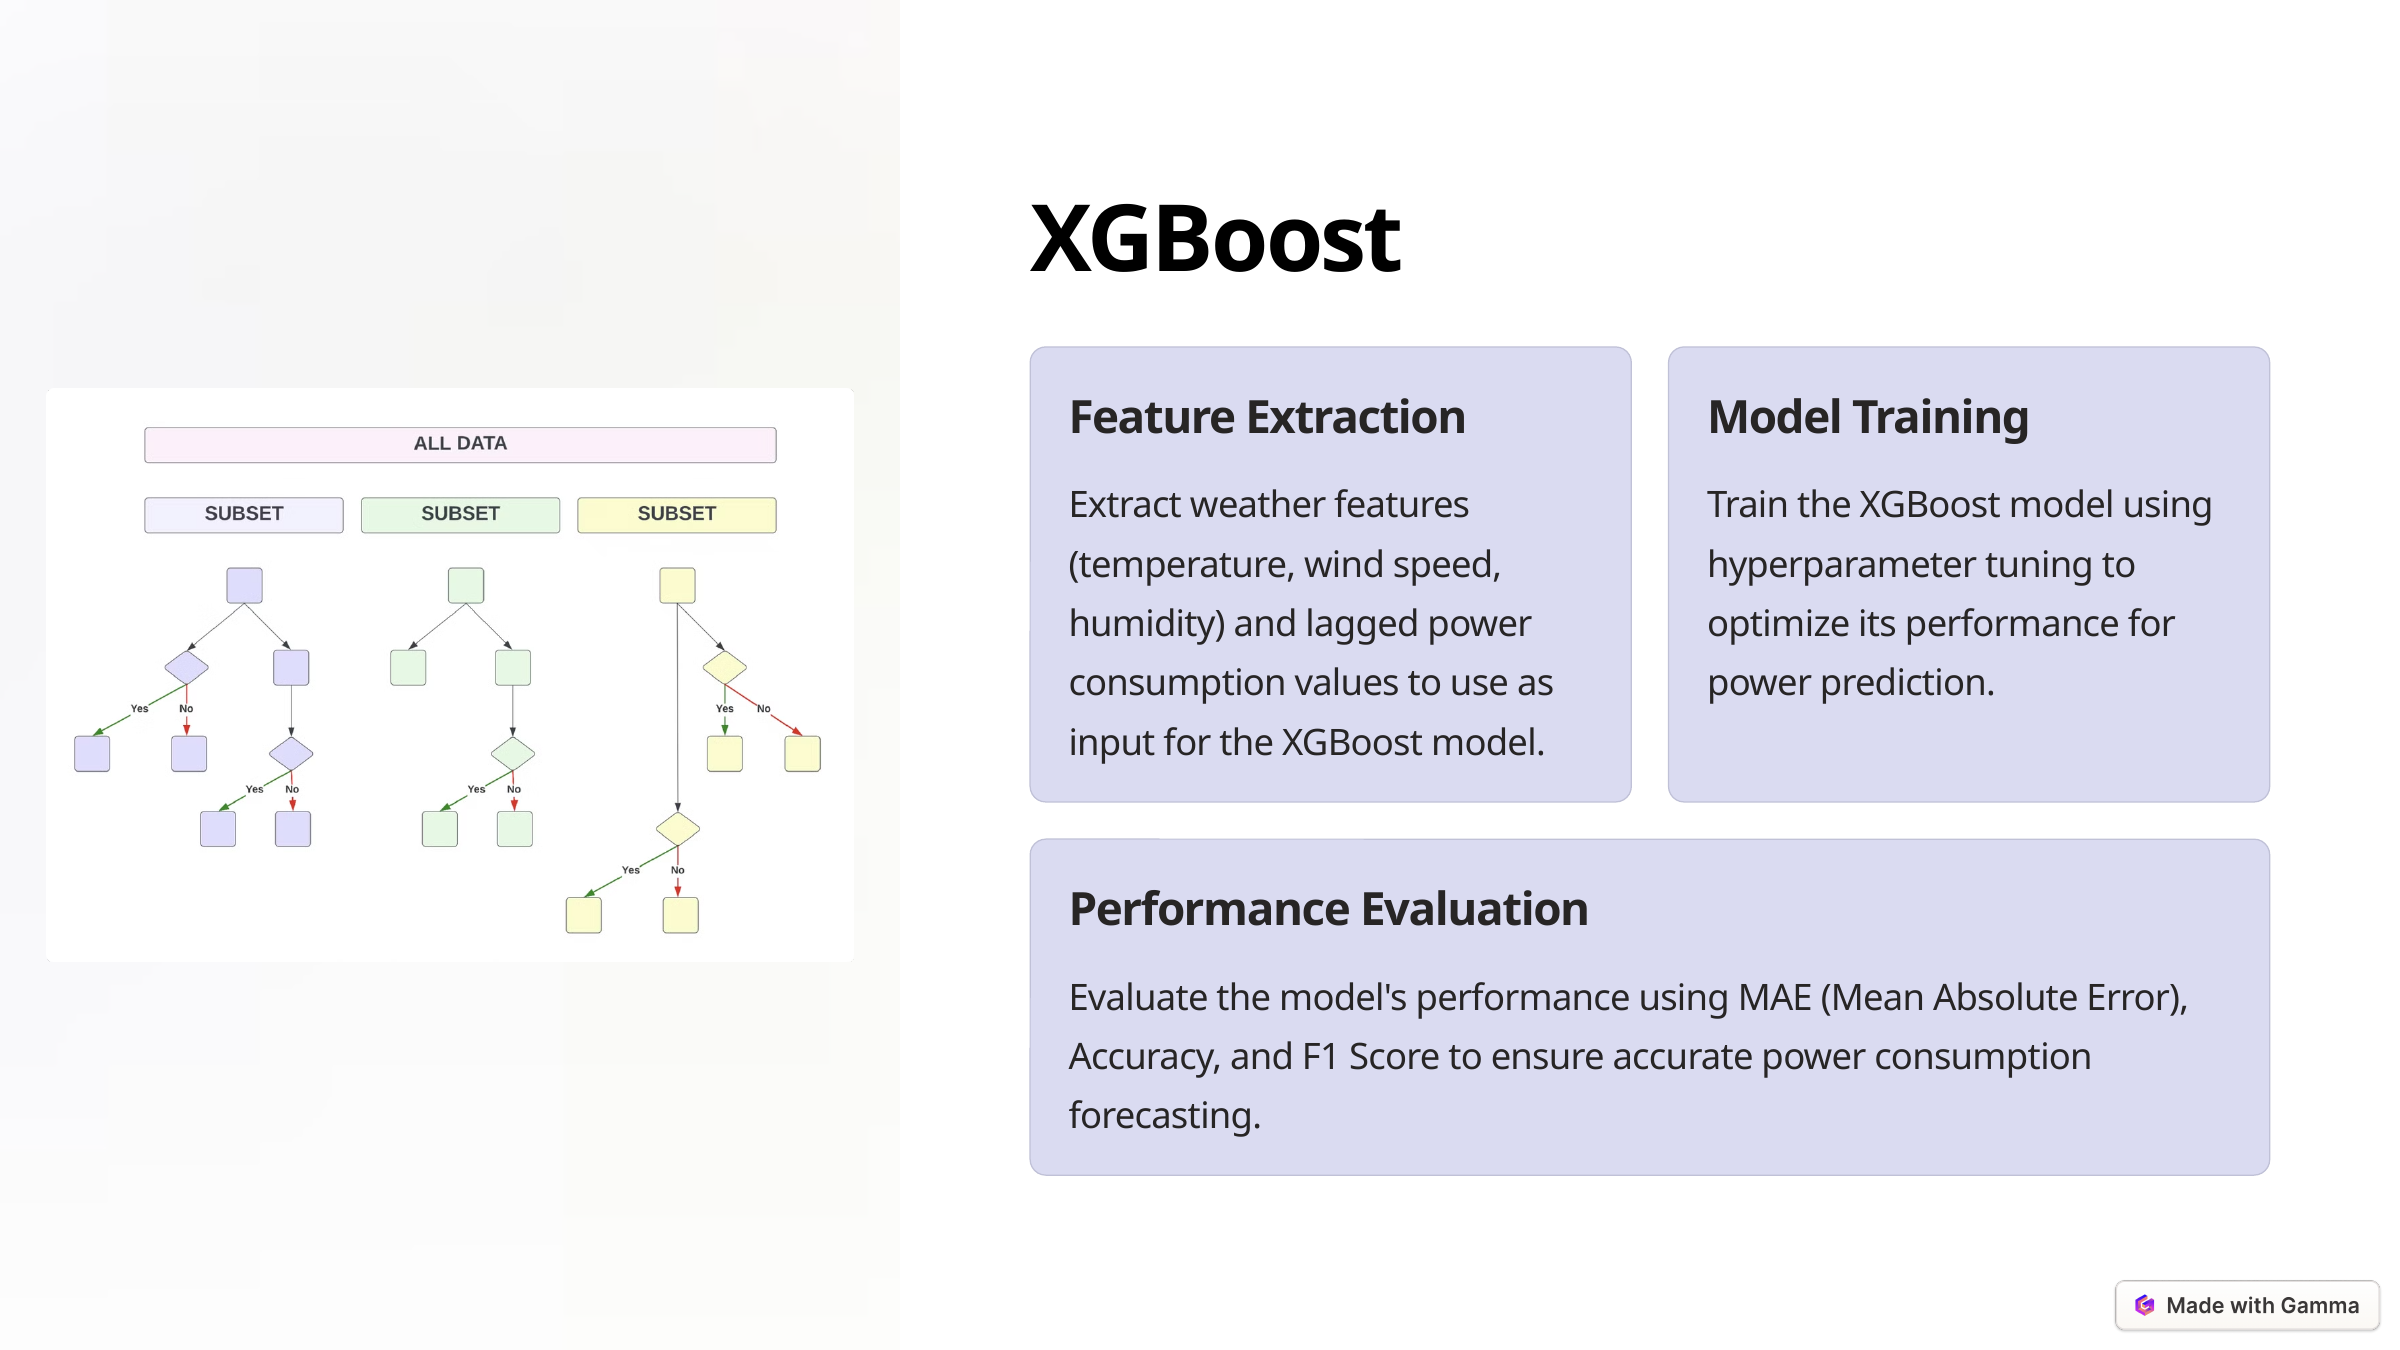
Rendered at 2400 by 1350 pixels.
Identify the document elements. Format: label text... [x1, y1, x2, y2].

text_box Feature Extraction [1068, 385, 1534, 444]
picture [0, 0, 900, 1350]
text_box Extract weather features (temperature, wind speed, humidity) and lagged power consumption values to use as input for the XGBoost model. [1068, 465, 1593, 764]
picture [2106, 1271, 2389, 1339]
text_box Model Training [1706, 385, 2173, 444]
text_box [1030, 839, 2270, 1176]
text_box [1668, 346, 2270, 802]
text_box XGBoost [1030, 174, 1961, 292]
text_box Performance Evaluation [1068, 877, 1584, 936]
text_box [1030, 346, 1632, 802]
text_box Evaluate the model's performance using MAE (Mean Absolute Error), Accuracy, and F1 Score to ensure accurate power consumption forecasting. [1068, 957, 2232, 1137]
text_box Train the XGBoost model using hyperparameter tuning to optimize its performance for power prediction. [1706, 465, 2232, 704]
